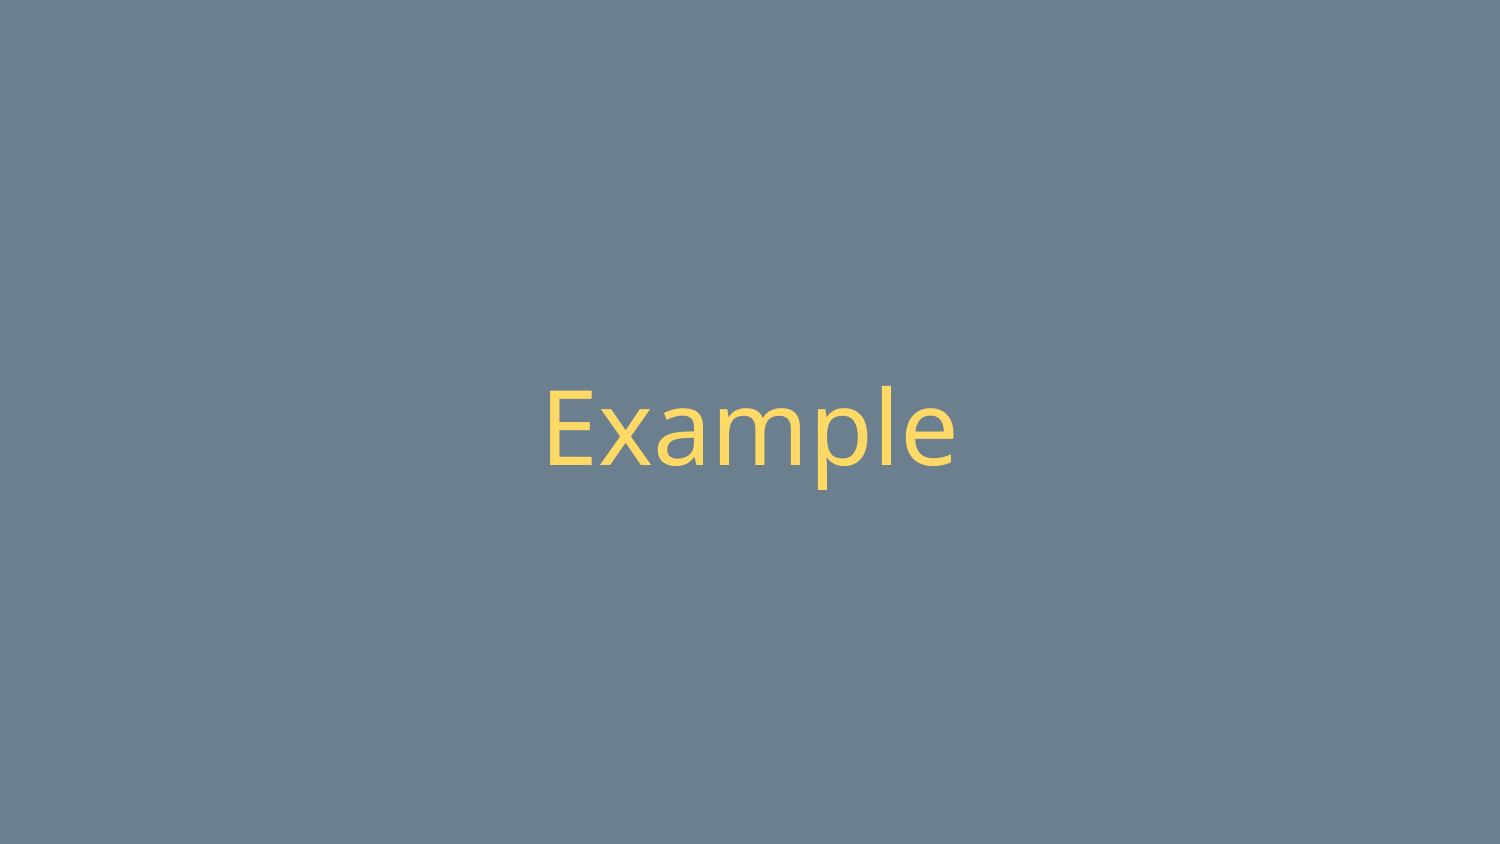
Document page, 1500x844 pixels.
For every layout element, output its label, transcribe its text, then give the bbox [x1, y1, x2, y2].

text_box Example [511, 346, 989, 498]
